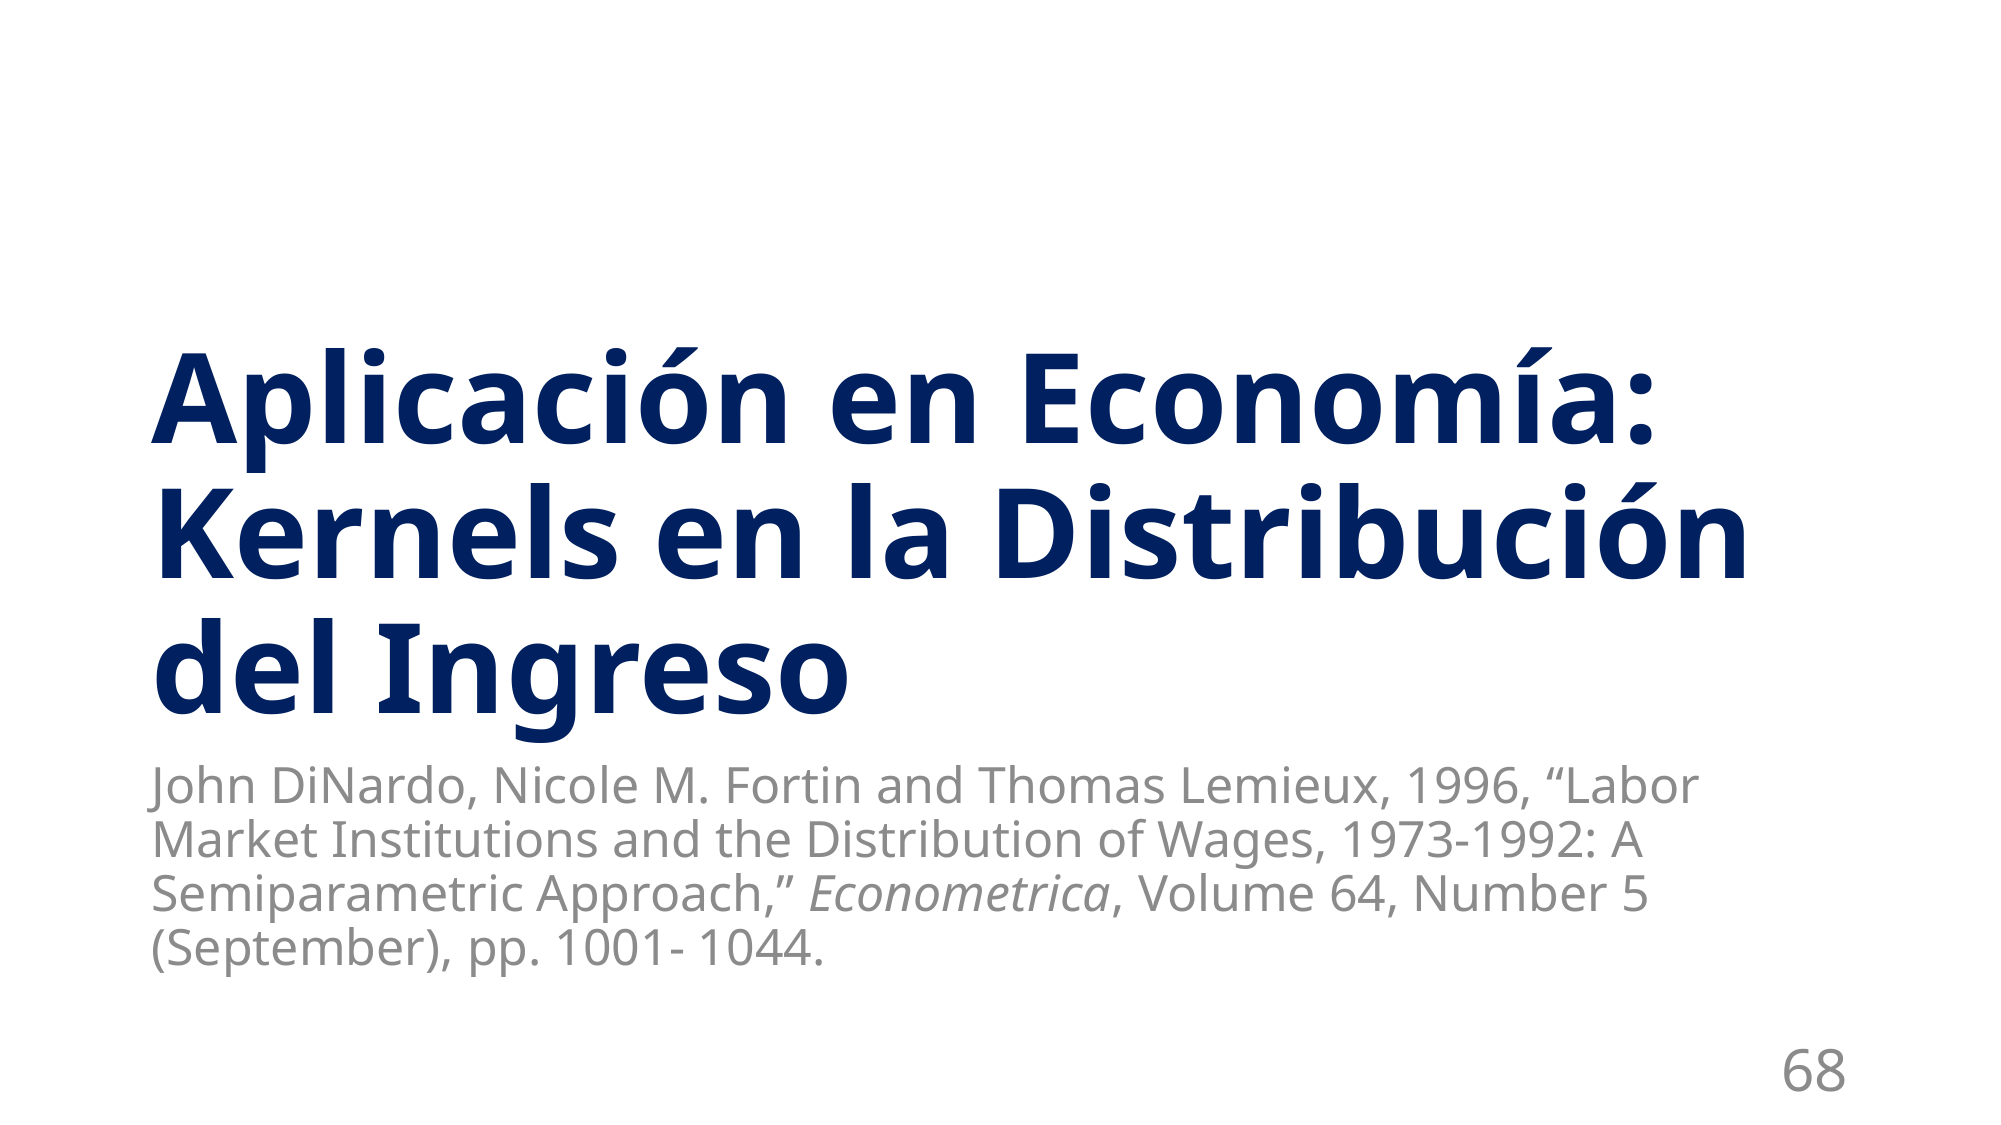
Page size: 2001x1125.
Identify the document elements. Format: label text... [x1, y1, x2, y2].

list John DiNardo, Nicole M. Fortin and Thomas Lemieux, 1996, “Labor Market Institutions and the Distribution of Wages, 1973-1992: A Semiparametric Approach,” Econometrica, Volume 64, Number 5 (September), pp. 1001- 1044. [136, 752, 1862, 999]
title Aplicación en Economía: Kernels en la Distribución del Ingreso [136, 280, 1862, 749]
slide_number 68 [1412, 1042, 1863, 1103]
